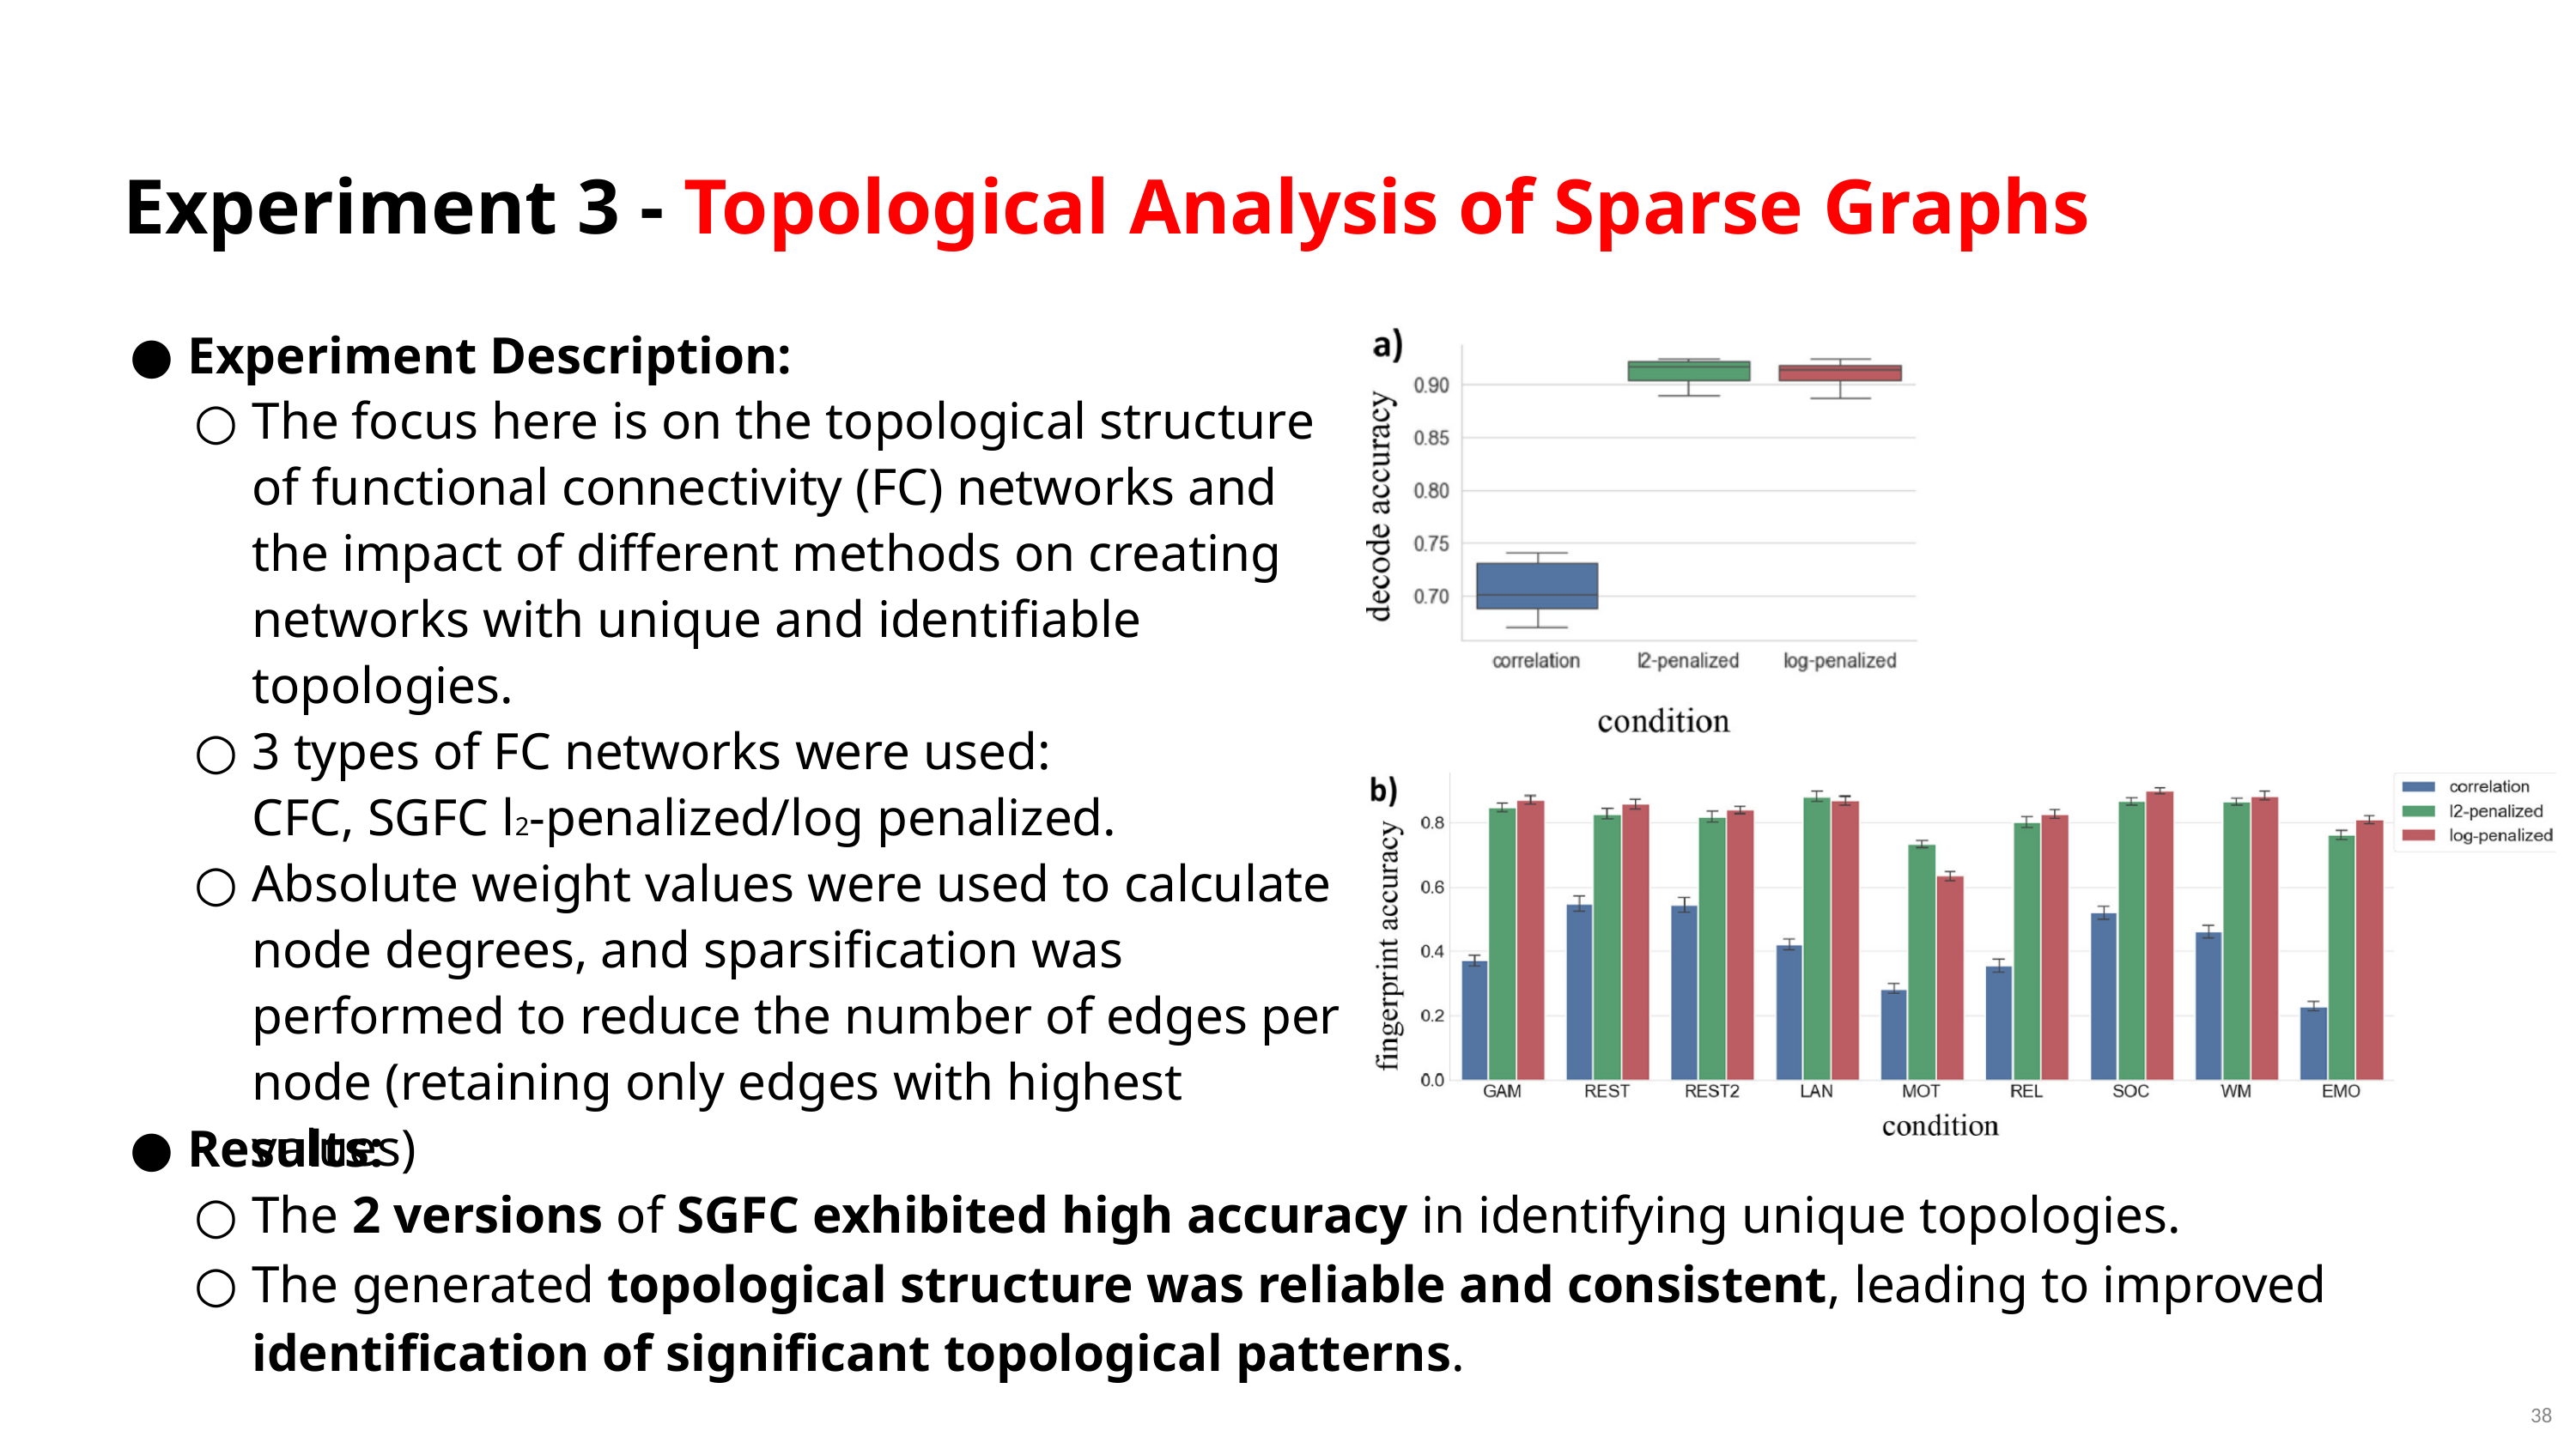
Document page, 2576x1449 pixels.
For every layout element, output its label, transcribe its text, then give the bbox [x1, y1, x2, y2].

text_box Experiment Description: The focus here is on the topological structure of functional connectivity (FC) networks and the impact of different methods on creating networks with unique and identifiable topologies. 3 types of FC networks were used: CFC, SGFC l2-penalized/log penalized. Absolute weight values were used to calculate node degrees, and sparsification was performed to reduce the number of edges per node (retaining only edges with highest values) [123, 317, 1352, 1111]
picture [1366, 326, 1977, 733]
slide_number ‹#› [2264, 1388, 2566, 1440]
picture [1366, 773, 2556, 1136]
text_box Experiment 3 - Topological Analysis of Sparse Graphs [123, 149, 2576, 249]
text_box Results: The 2 versions of SGFC exhibited high accuracy in identifying unique topologies. The generated topological structure was reliable and consistent, leading to improved identification of significant topological patterns. [123, 1111, 2576, 1382]
